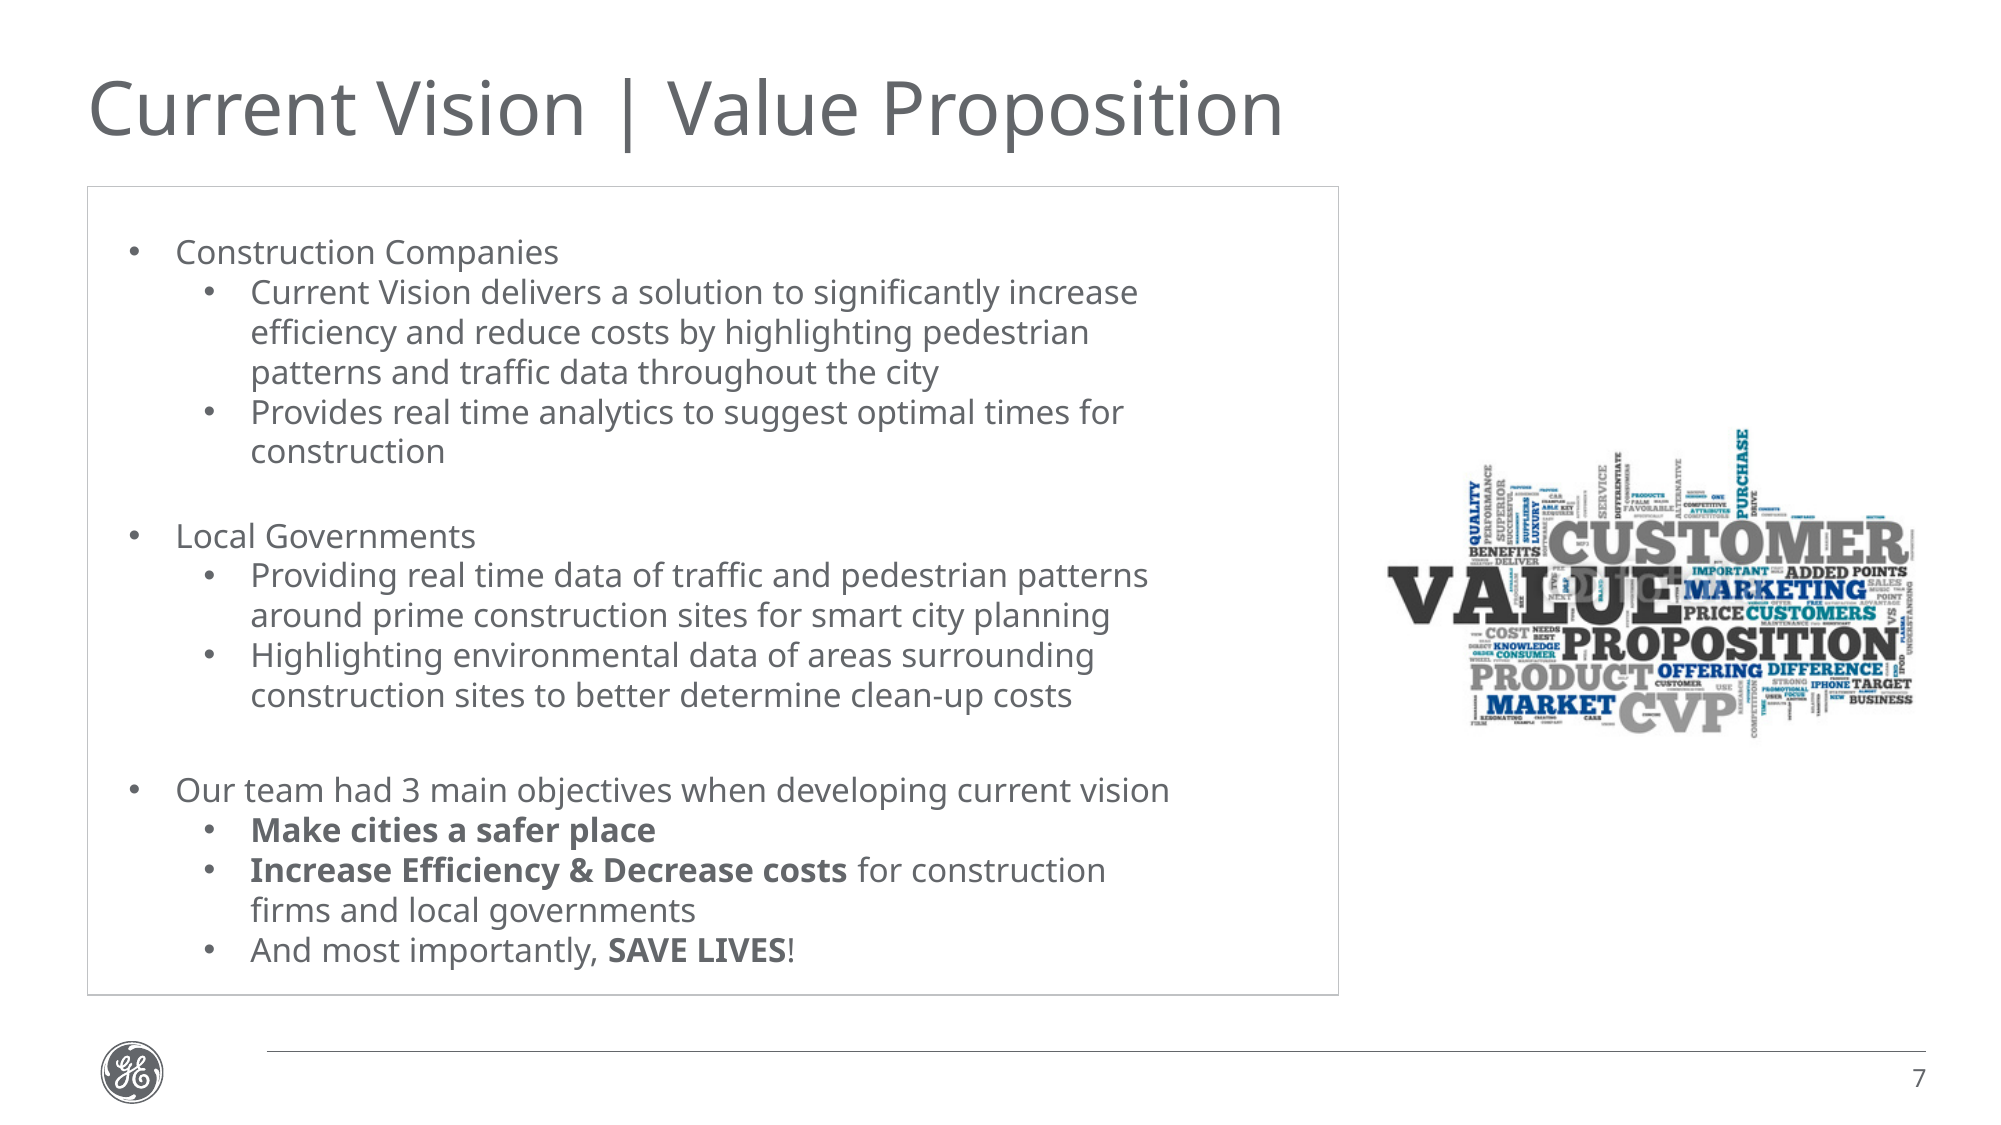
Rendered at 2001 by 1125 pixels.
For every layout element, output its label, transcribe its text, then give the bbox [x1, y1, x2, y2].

text_box [87, 186, 1339, 995]
text_box Local Governments Providing real time data of traffic and pedestrian patterns around prime construction sites for smart city planning Highlighting environmental data of areas surrounding construction sites to better determine clean-up costs [113, 507, 1209, 722]
title Current Vision | Value Proposition [87, 36, 1743, 187]
picture [1375, 394, 1927, 774]
slide_number 7 [1872, 1062, 1927, 1093]
text_box Construction Companies Current Vision delivers a solution to significantly increase efficiency and reduce costs by highlighting pedestrian patterns and traffic data throughout the city Provides real time analytics to suggest optimal times for construction [113, 223, 1209, 507]
text_box Our team had 3 main objectives when developing current vision Make cities a safer place Increase Efficiency & Decrease costs for construction firms and local governments And most importantly, SAVE LIVES! [113, 761, 1209, 977]
